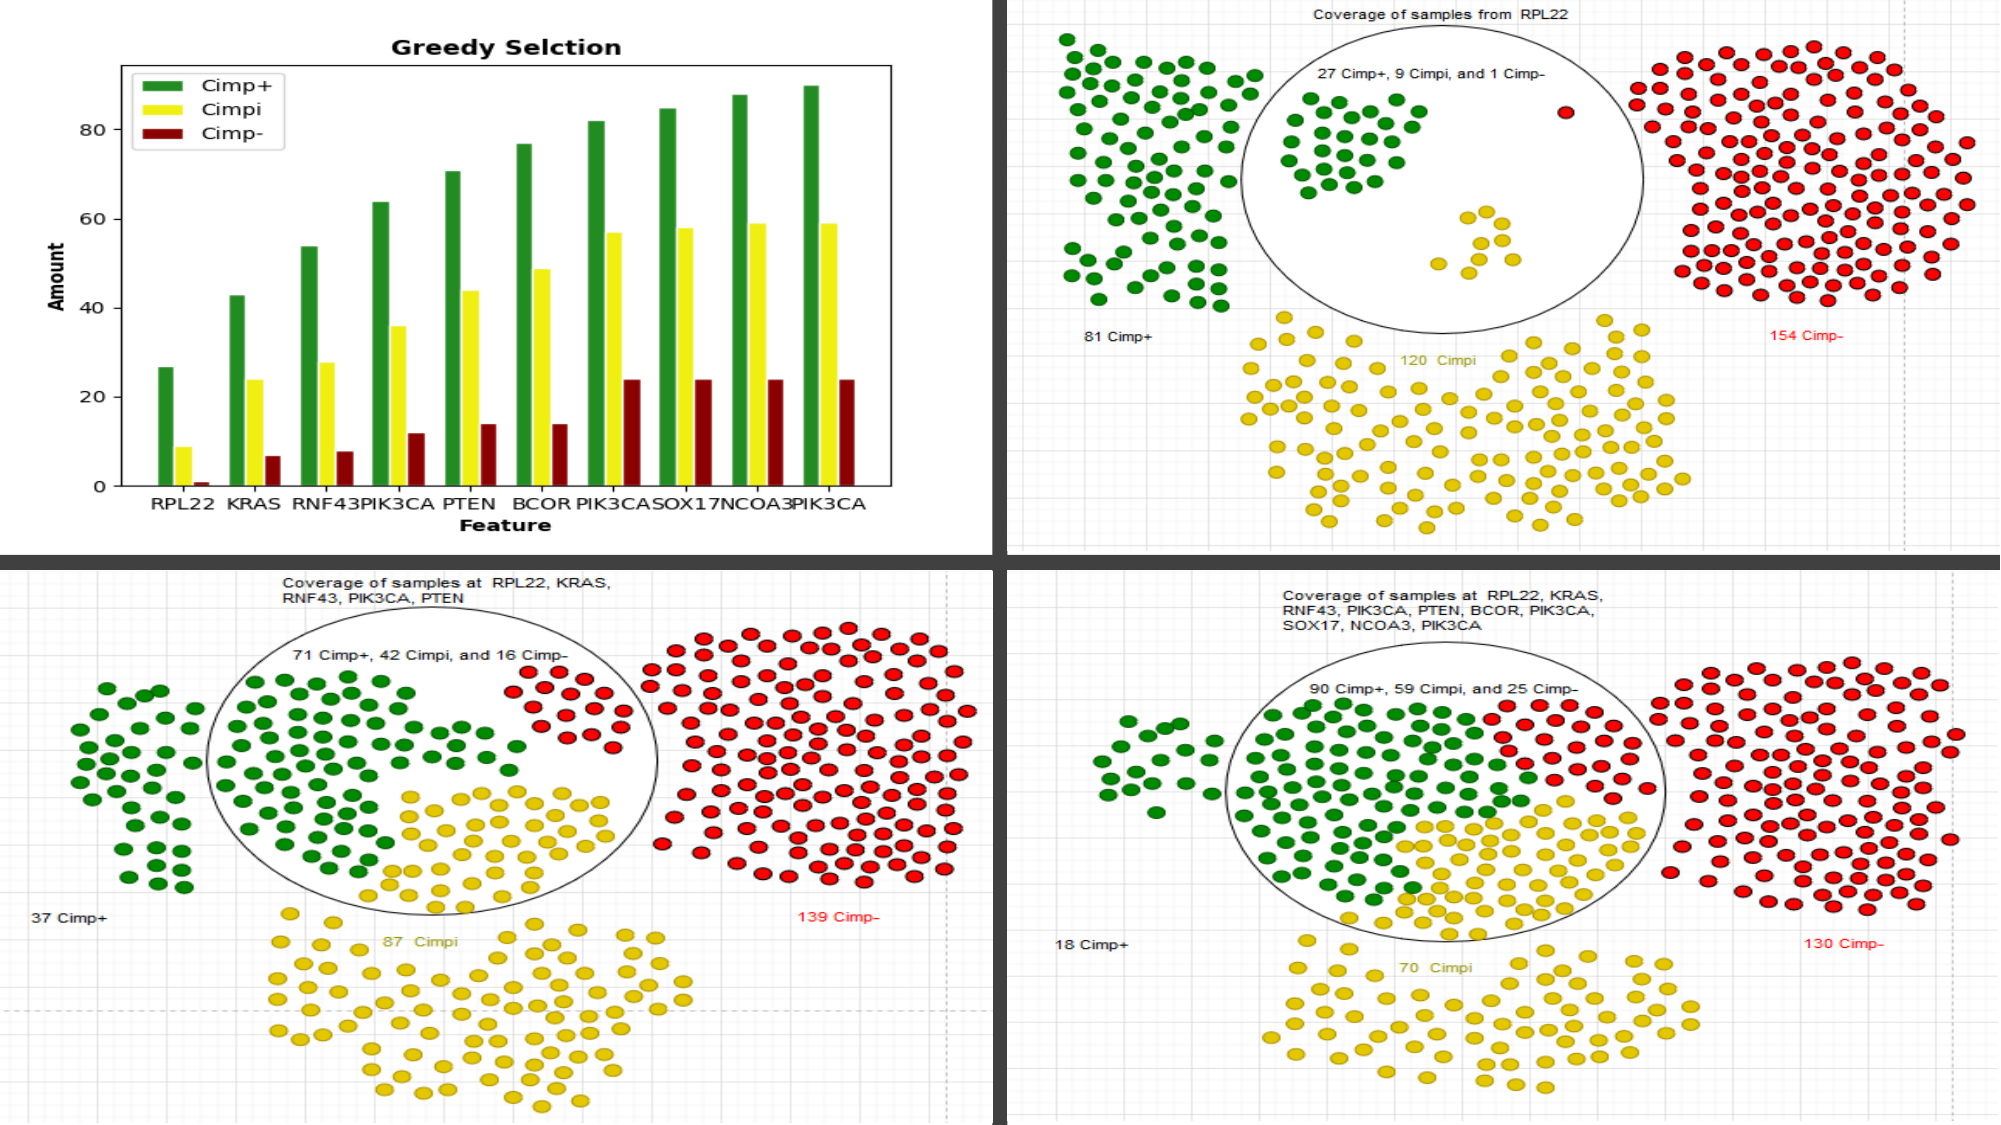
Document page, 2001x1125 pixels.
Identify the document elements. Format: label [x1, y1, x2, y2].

picture [0, 0, 990, 547]
text_box [994, 554, 2000, 571]
text_box [991, 0, 1008, 554]
text_box [0, 554, 994, 571]
picture [0, 571, 993, 1123]
picture [1007, 0, 2000, 552]
picture [1007, 569, 1998, 1121]
text_box [991, 571, 1008, 1125]
